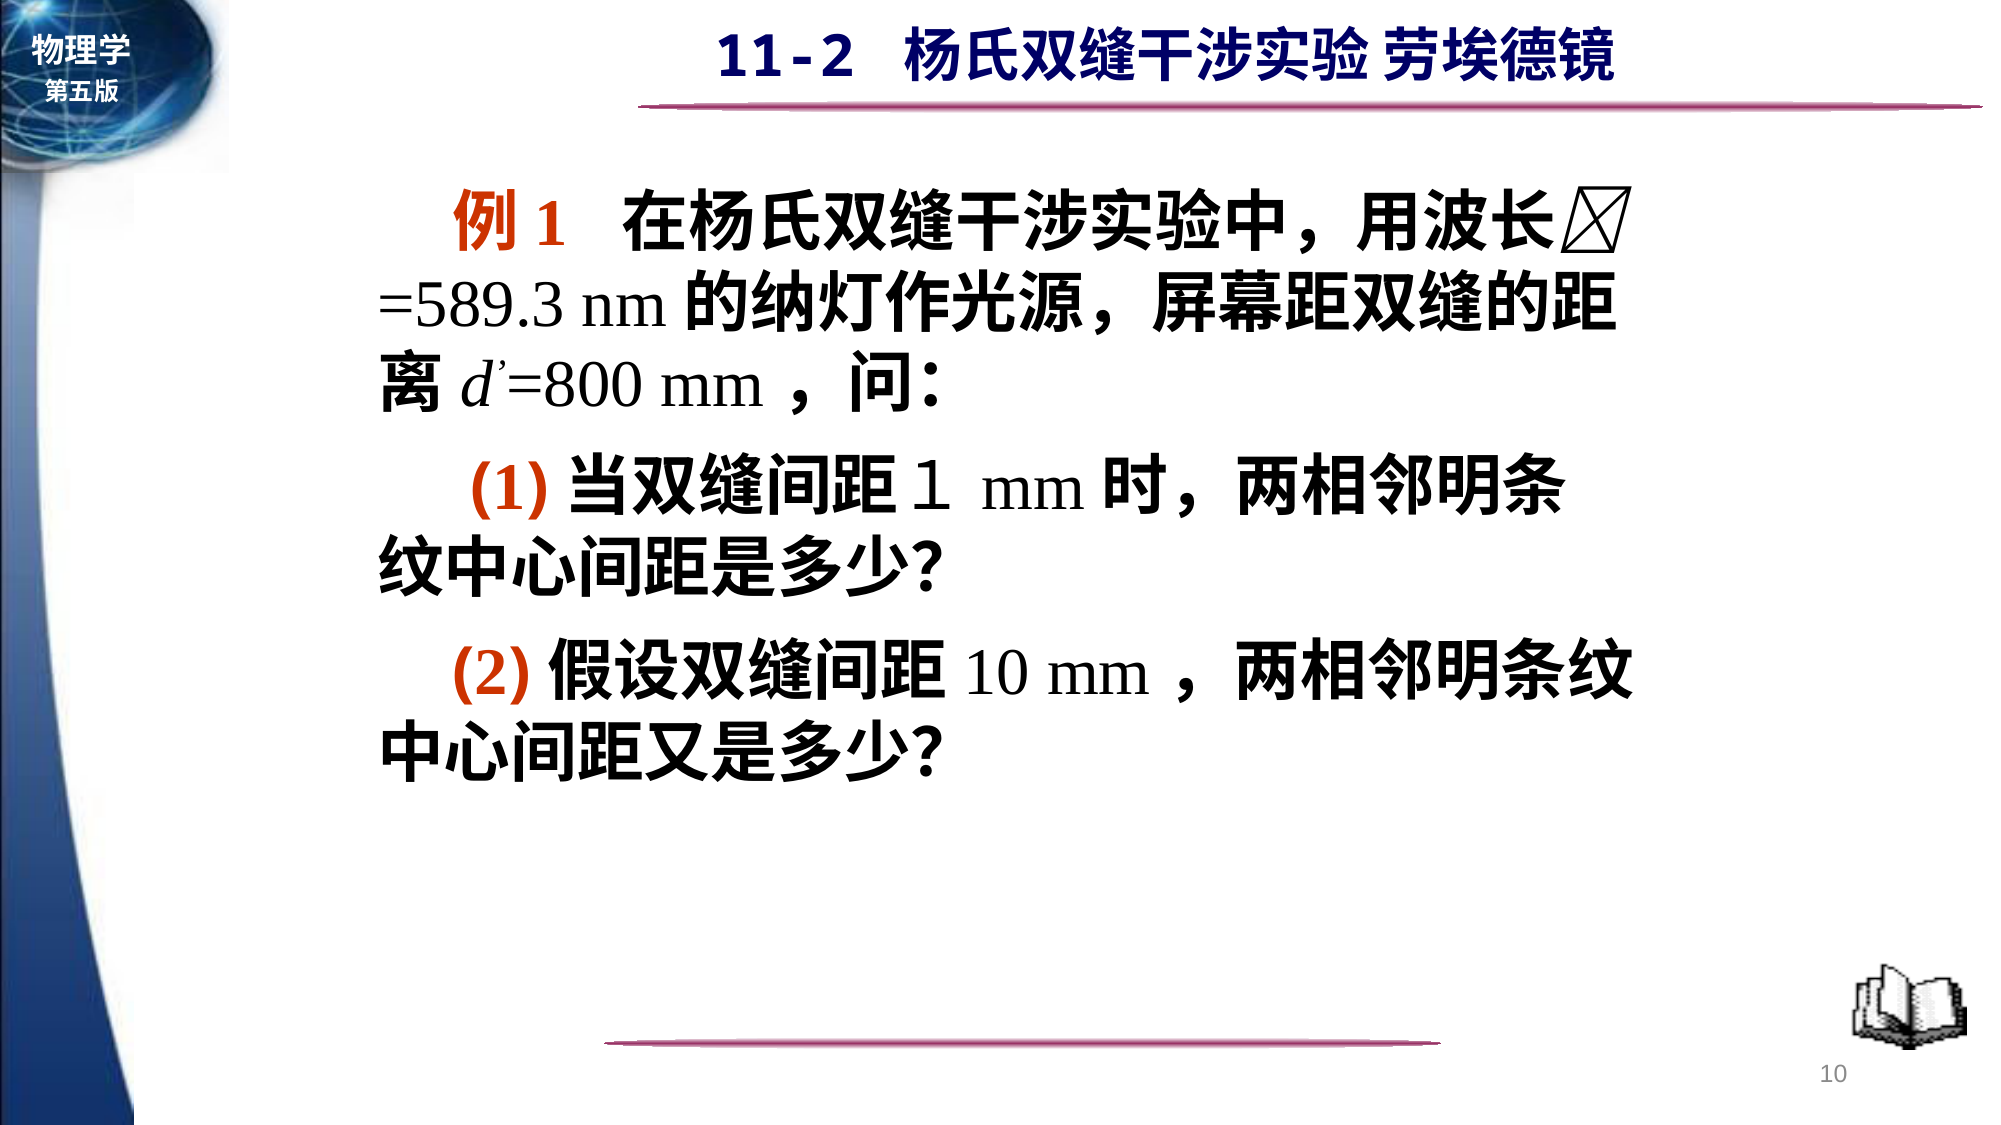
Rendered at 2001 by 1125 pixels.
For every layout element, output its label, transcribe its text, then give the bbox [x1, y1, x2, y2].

picture [0, 0, 229, 1125]
text_box 例1 在杨氏双缝干涉实验中，用波长=589.3 nm的纳灯作光源，屏幕距双缝的距离d’=800 mm，问： (1)当双缝间距１mm时，两相邻明条纹中心间距是多少？ (2)假设双缝间距10 mm，两相邻明条纹中心间距又是多少？ [362, 162, 1650, 883]
picture [1850, 962, 1967, 1050]
slide_number 10 [1412, 1042, 1863, 1103]
